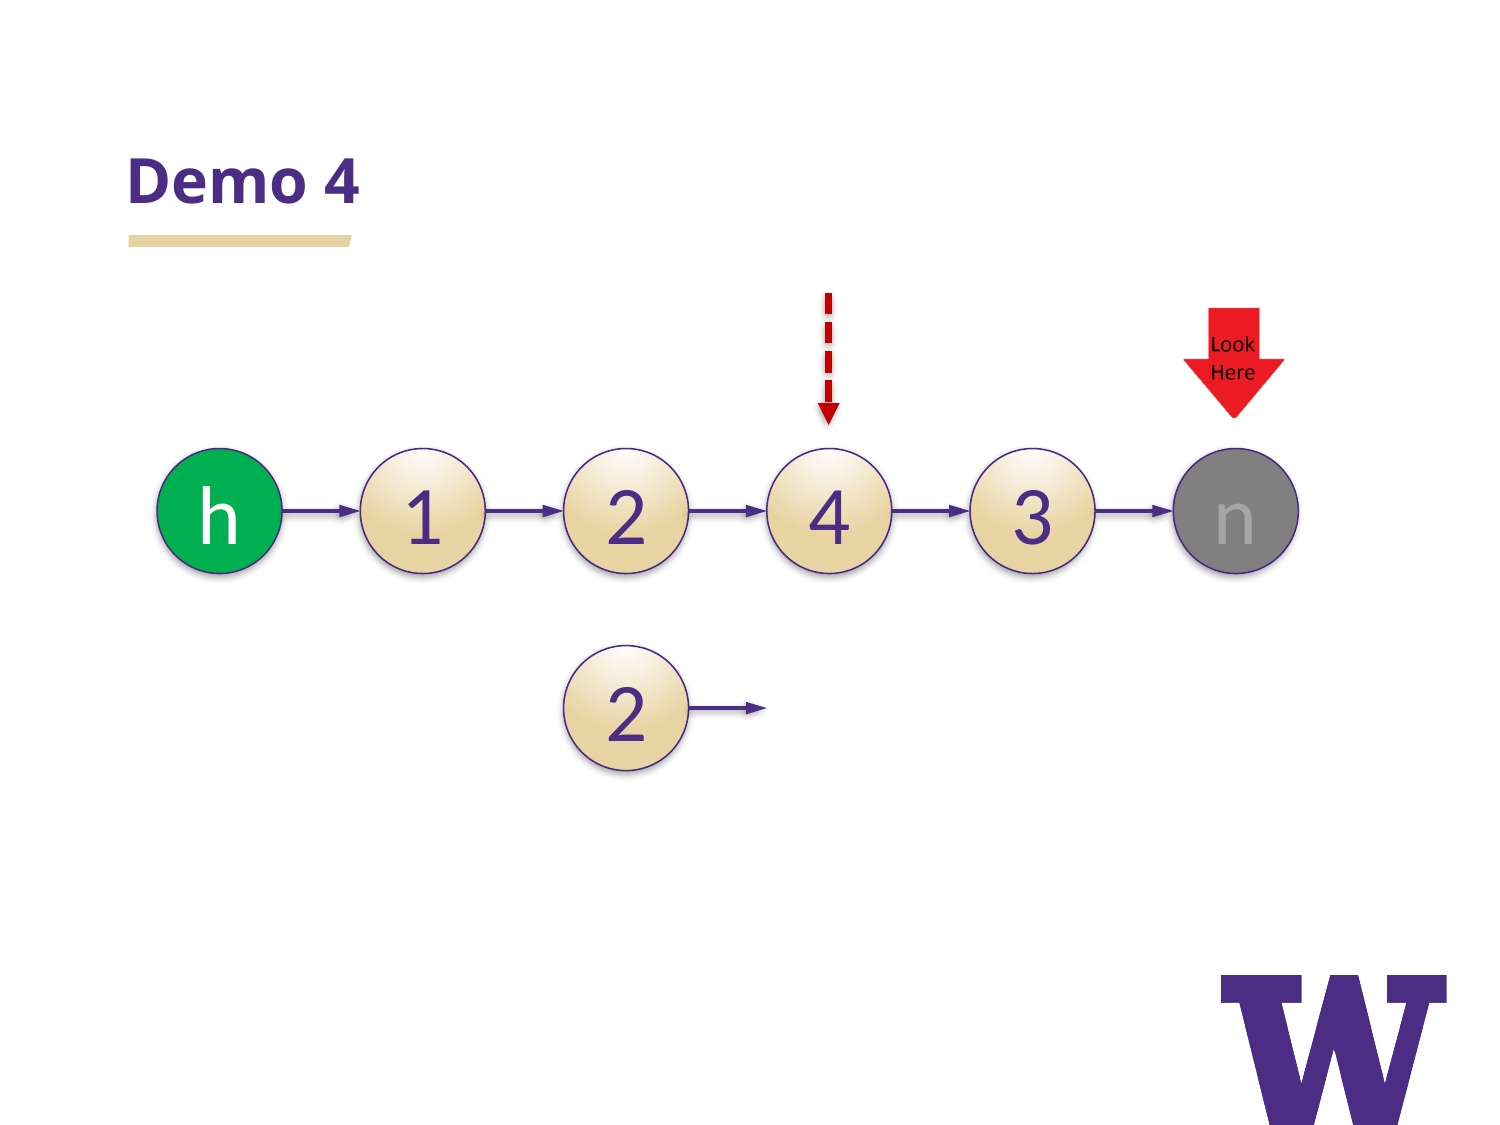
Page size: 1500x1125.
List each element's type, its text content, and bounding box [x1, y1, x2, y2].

title Demo 4 [110, 60, 1453, 224]
text_box 2 [562, 447, 690, 575]
text_box 3 [969, 447, 1096, 575]
picture [1221, 975, 1447, 1125]
text_box 1 [359, 447, 486, 575]
text_box 4 [766, 447, 893, 575]
picture [128, 235, 352, 247]
picture [1163, 293, 1319, 432]
text_box 2 [562, 644, 690, 772]
text_box h [156, 447, 283, 575]
text_box n [1172, 447, 1300, 575]
